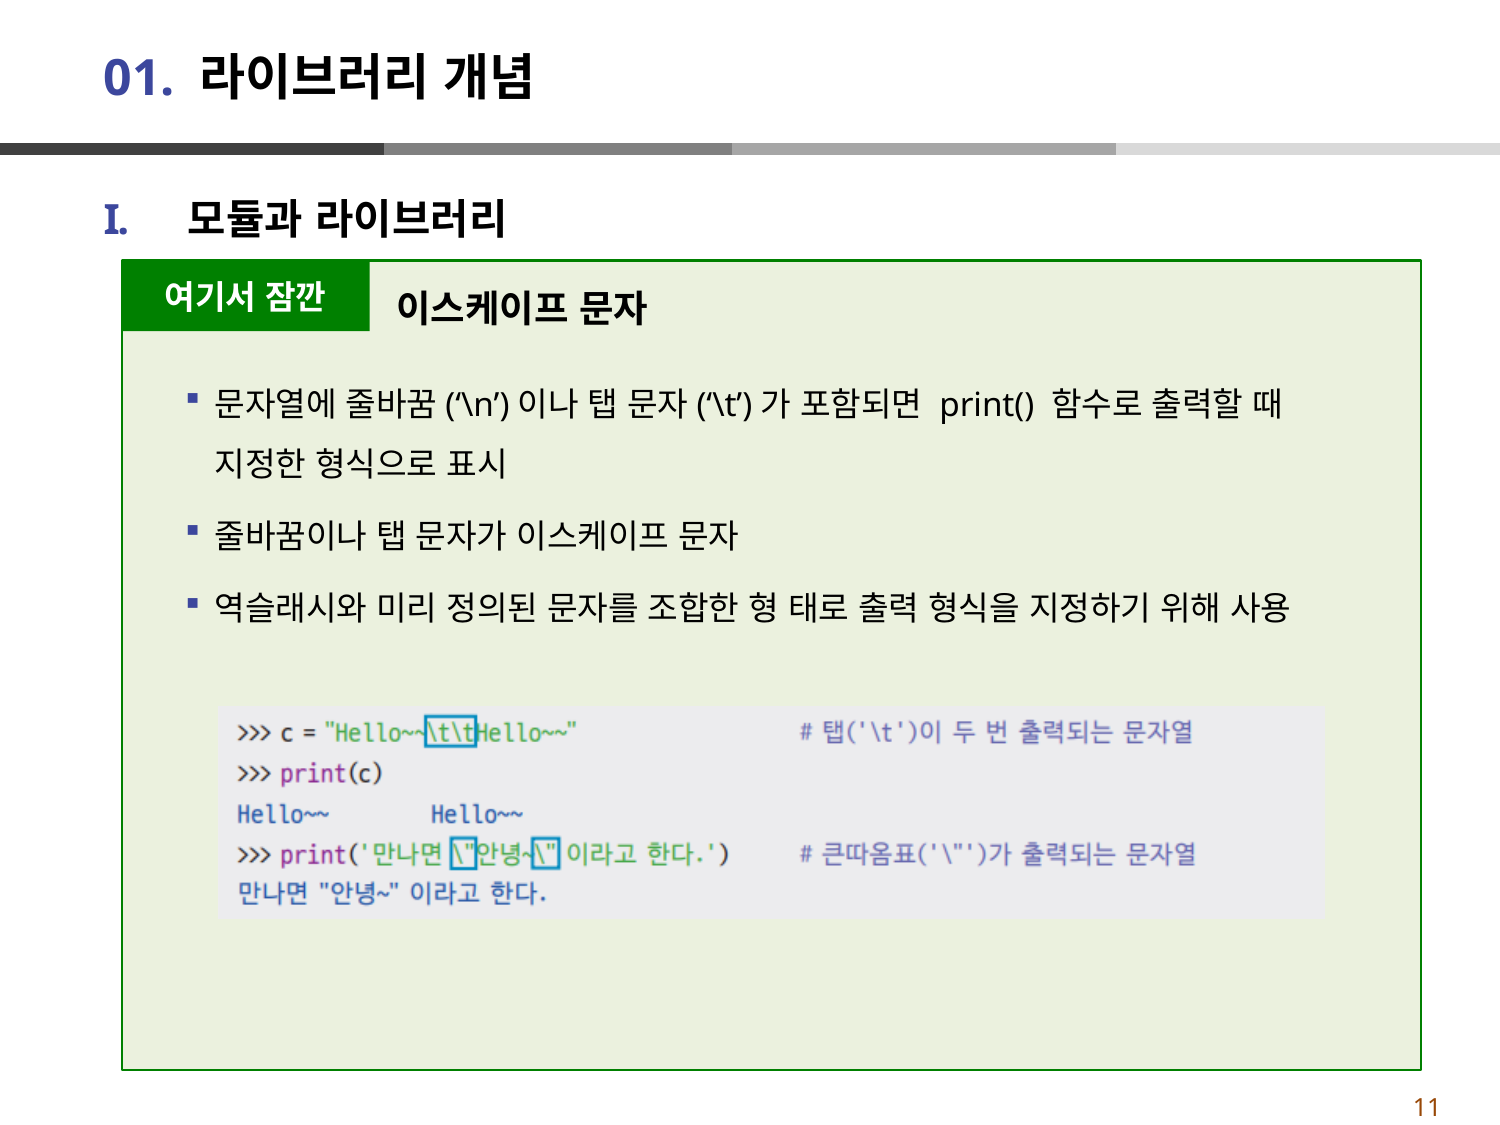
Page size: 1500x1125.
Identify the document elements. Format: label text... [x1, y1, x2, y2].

text_box 여기서 잠깐 [119, 258, 372, 333]
picture [217, 705, 1325, 919]
title 01. 라이브러리 개념 [88, 30, 1400, 121]
text_box 이스케이프 문자 [381, 260, 961, 332]
text_box 문자열에 줄바꿈(‘\n’)이나 탭 문자(‘\t’)가 포함되면 print() 함수로 출력할 때 지정한 형식으로 표시 줄바꿈이나 탭 문자가 이스케이프 문자 역슬래시와 미리 정의된 문자를 조합한 형 태로 출력 형식을 지정하기 위해 사용 [126, 355, 1388, 1060]
list 모듈과 라이브러리 [88, 160, 1412, 1060]
text_box [119, 258, 1423, 1072]
